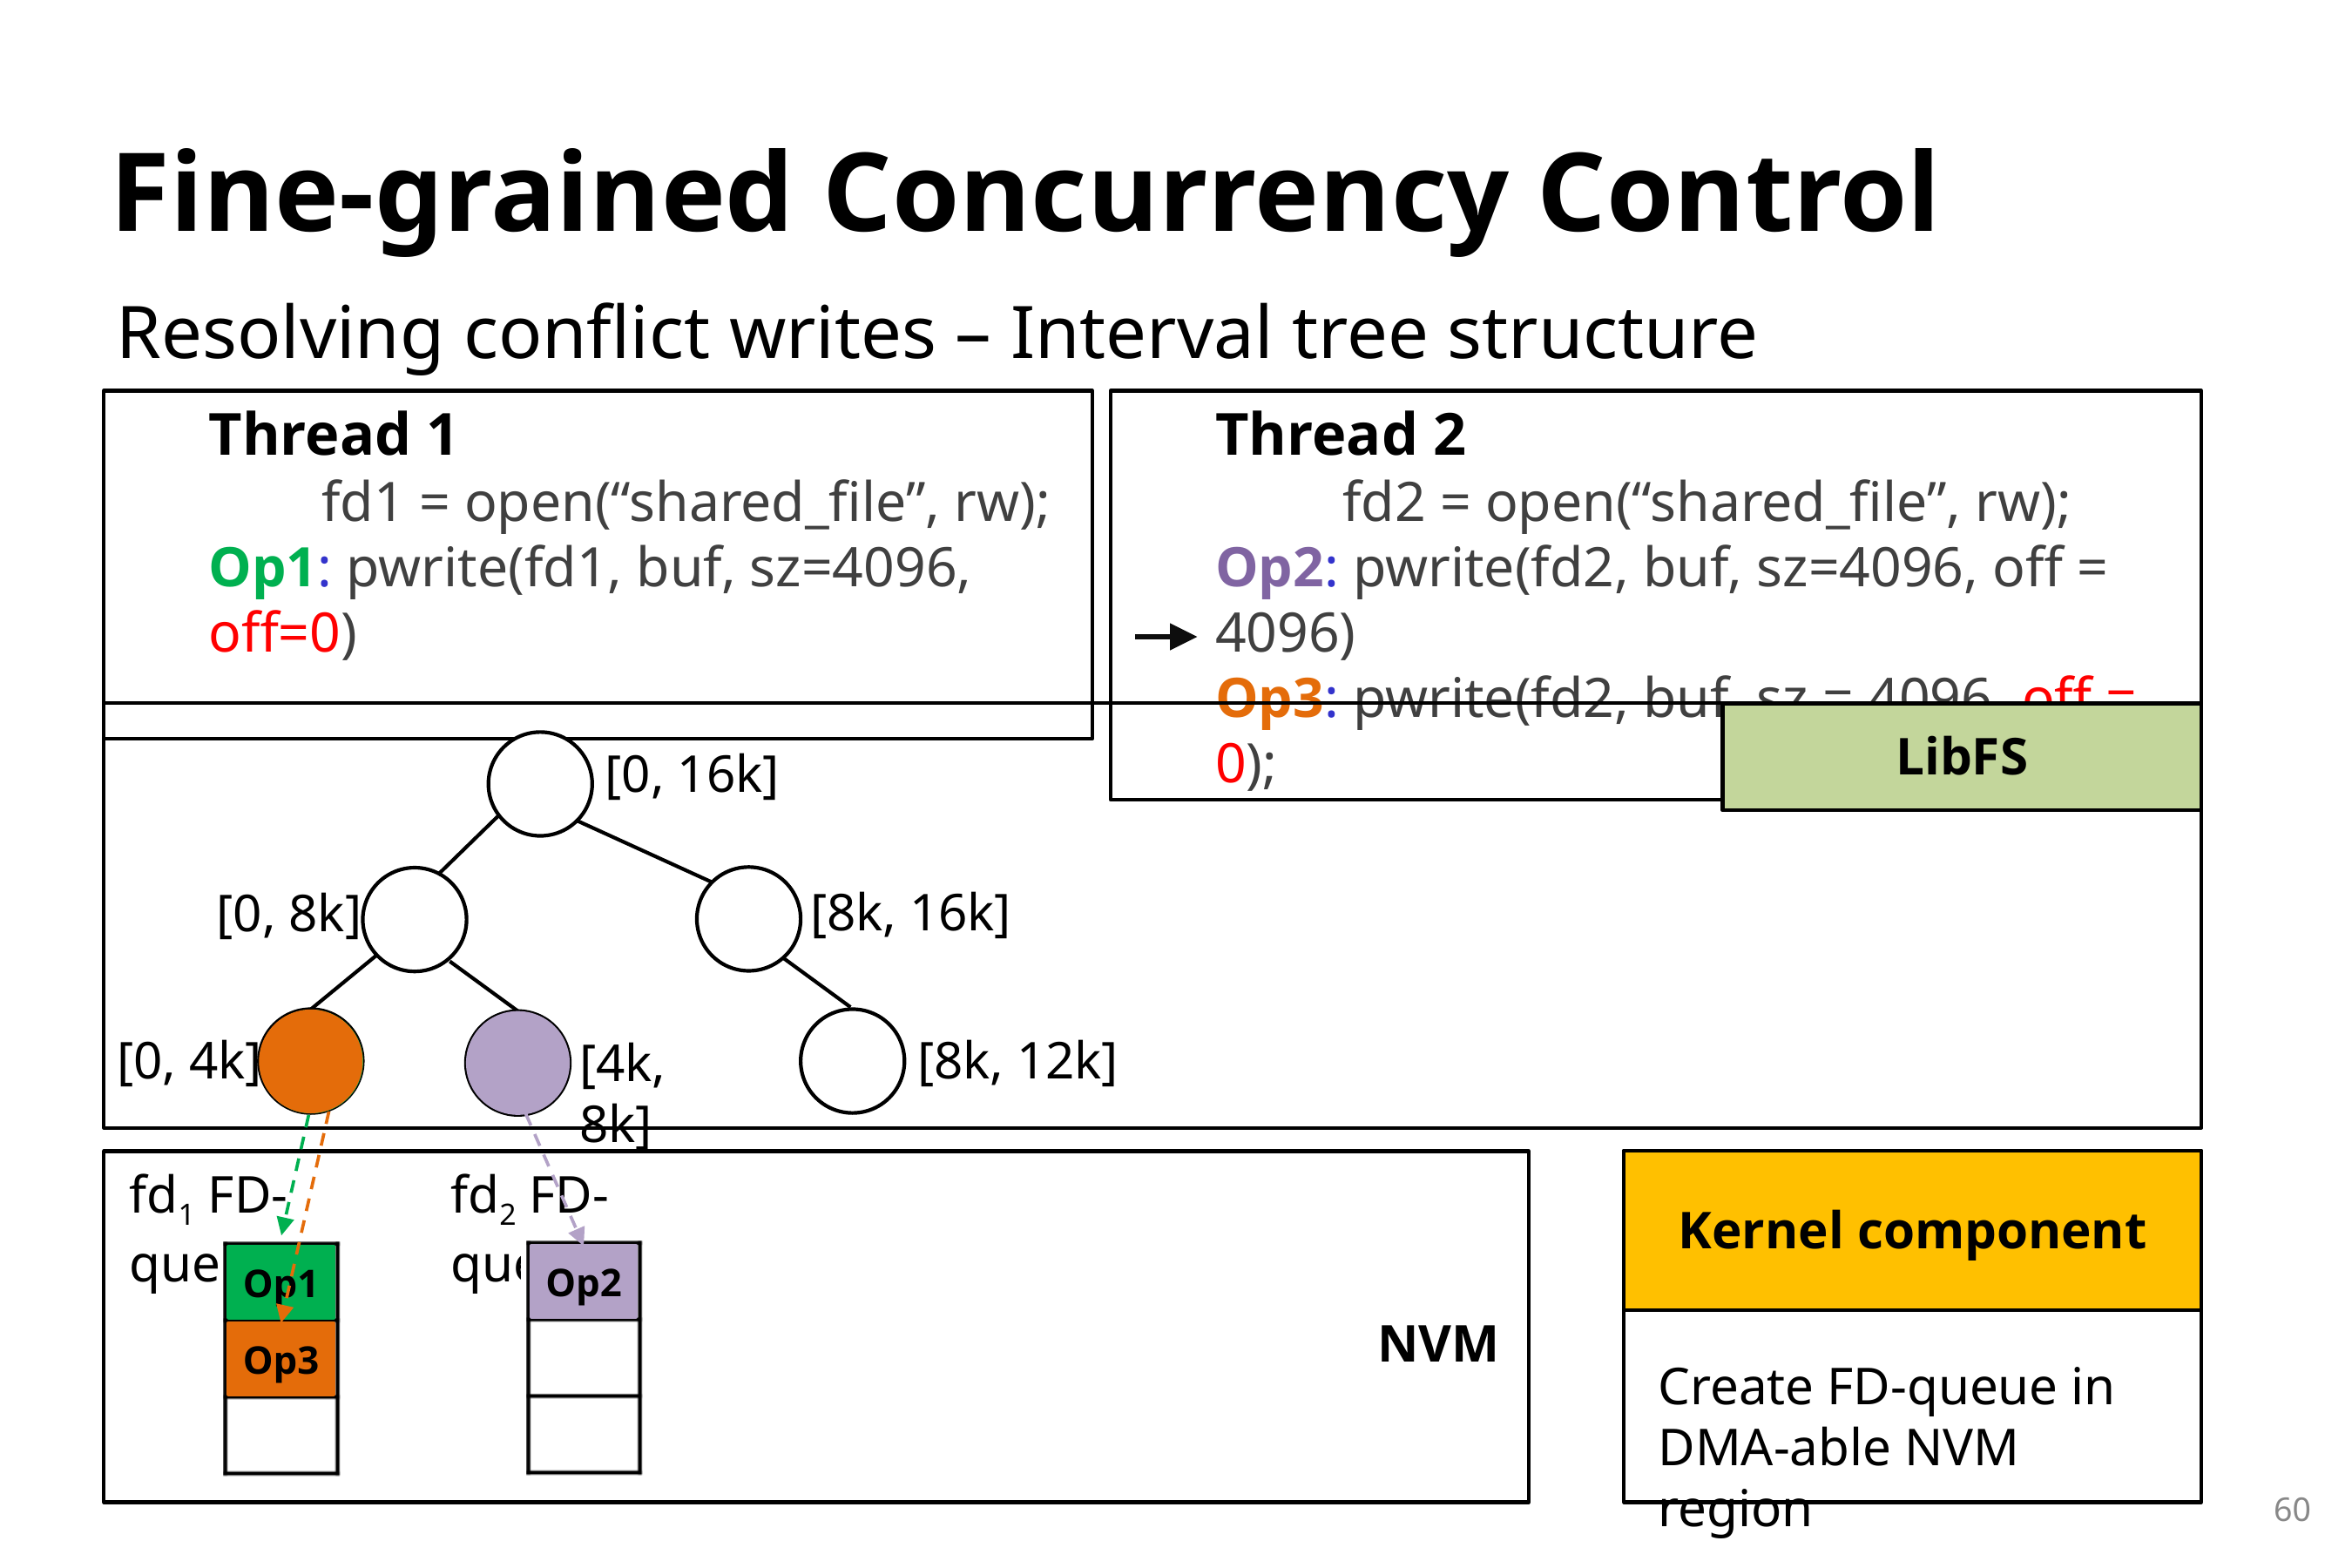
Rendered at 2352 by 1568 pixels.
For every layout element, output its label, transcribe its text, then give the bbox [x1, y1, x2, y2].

text_box Thread 1 fd1 = open(“shared_file”, rw); Op1: pwrite(fd1, buf, sz=4096, off=0) [104, 390, 1092, 701]
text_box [525, 1113, 585, 1247]
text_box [104, 732, 1146, 1116]
slide_number 60 [2263, 1484, 2319, 1539]
text_box LibFS [1722, 703, 2201, 811]
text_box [280, 1111, 329, 1323]
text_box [1624, 1150, 2202, 1503]
text_box Fine-grained Concurrency Control [104, 63, 2167, 229]
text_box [104, 1151, 1530, 1503]
text_box [102, 701, 2203, 1130]
text_box Thread 2 fd2 = open(“shared_file”, rw); Op2: pwrite(fd2, buf, sz=4096, off = 4096) Op3: pwrite(fd2, buf, sz = 4096, off = 0); [1111, 390, 2201, 701]
text_box Resolving conflict writes – Interval tree structure [104, 280, 2202, 380]
